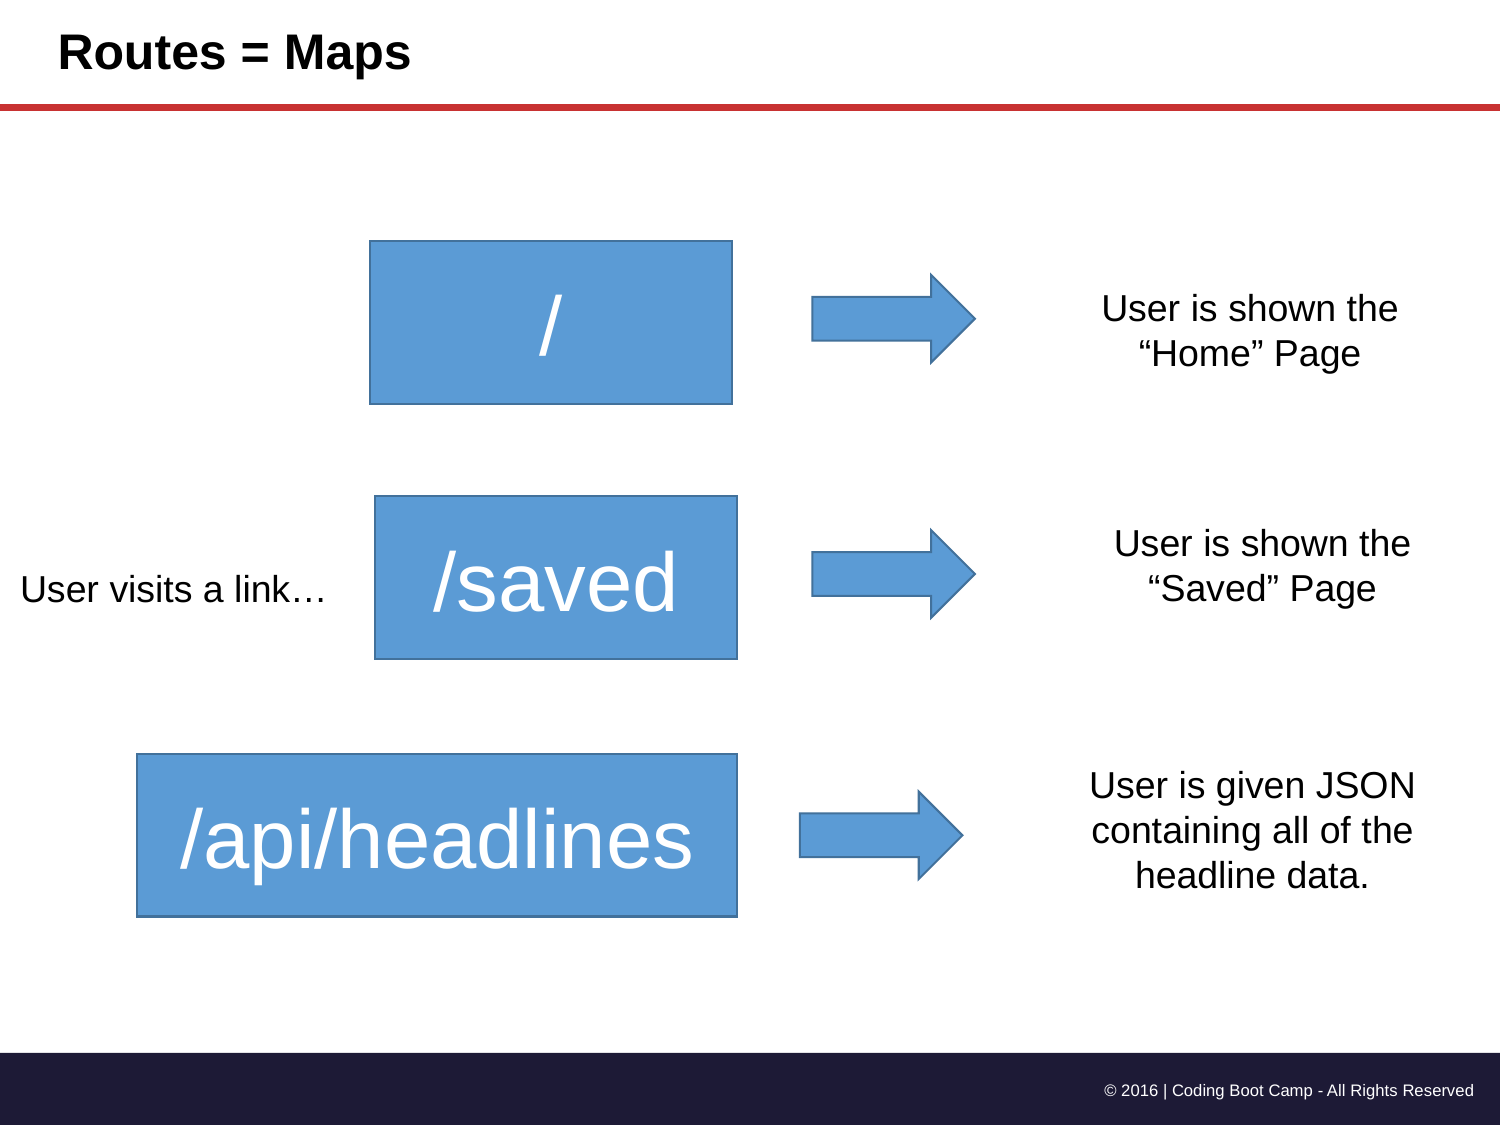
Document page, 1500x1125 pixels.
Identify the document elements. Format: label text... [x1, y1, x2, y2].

text_box User visits a link… [12, 557, 368, 618]
text_box User is shown the “Saved” Page [1050, 511, 1475, 617]
title Routes = Maps [49, 0, 948, 108]
text_box User is shown the “Home” Page [1037, 276, 1463, 382]
text_box [812, 274, 975, 363]
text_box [137, 753, 738, 917]
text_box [374, 496, 738, 660]
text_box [369, 240, 733, 404]
text_box [799, 791, 963, 880]
text_box [812, 530, 975, 618]
text_box User is given JSON containing all of the headline data. [1040, 754, 1465, 904]
